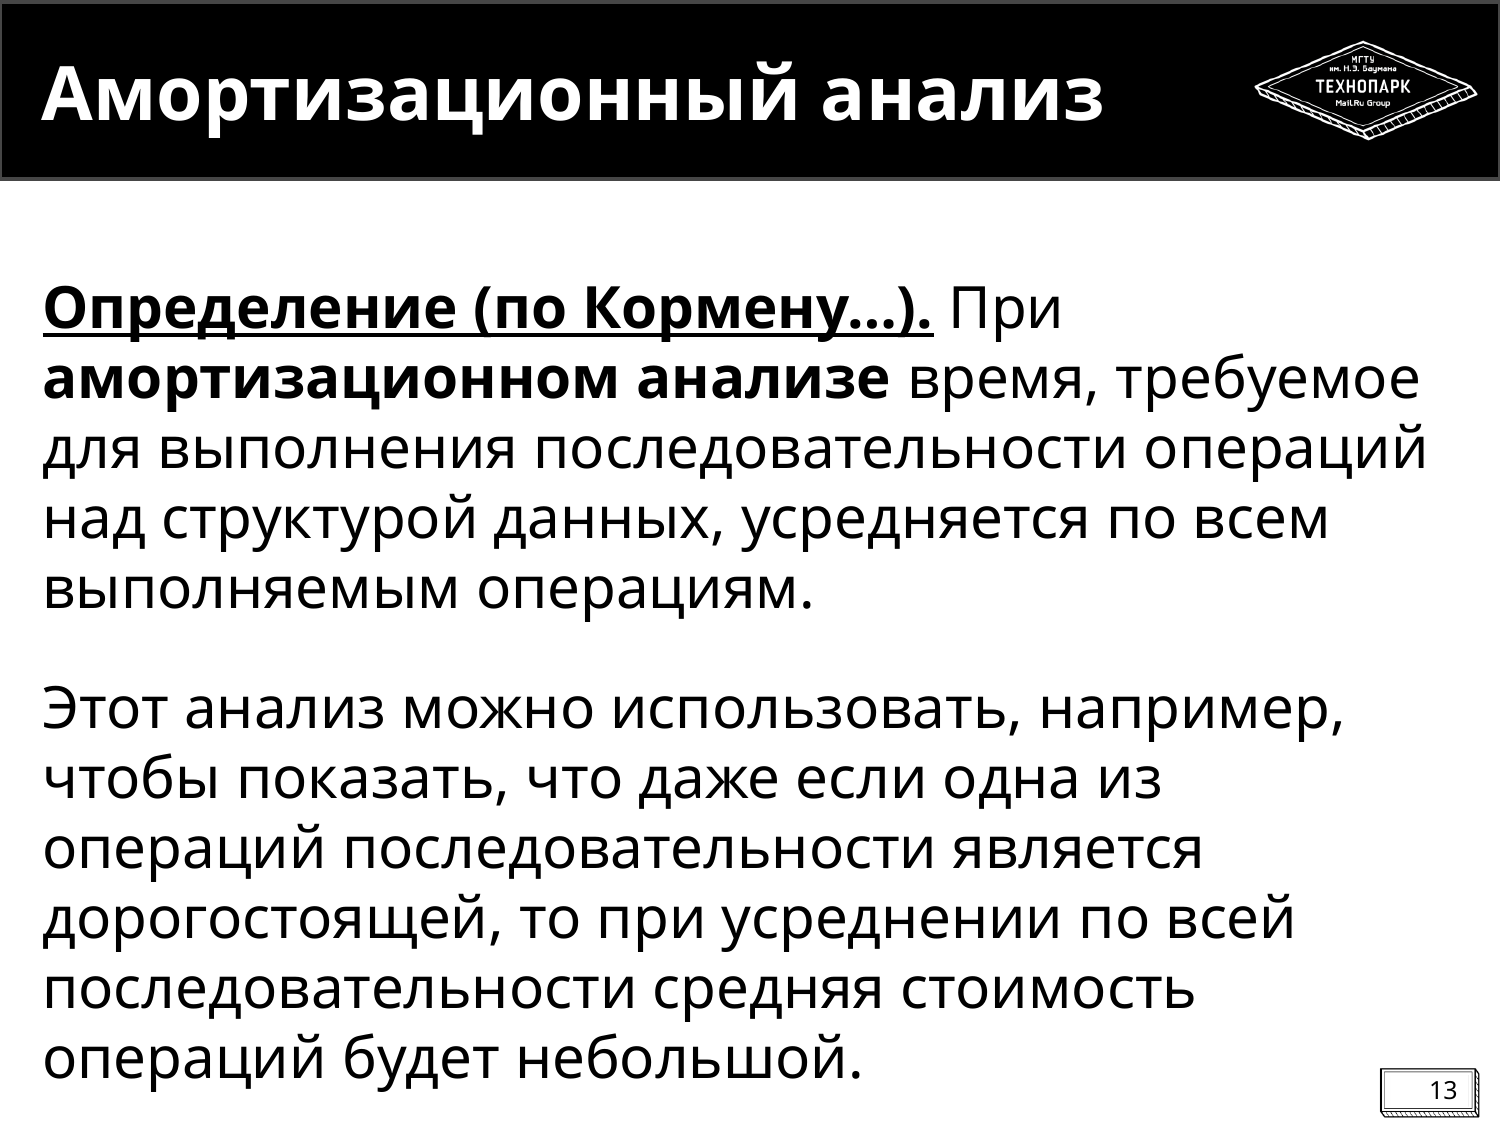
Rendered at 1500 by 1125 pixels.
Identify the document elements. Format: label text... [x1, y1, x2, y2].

picture [1250, 19, 1492, 162]
slide_number 13 [1130, 1069, 1473, 1114]
title Амортизационный анализ [26, 15, 1250, 166]
list Определение (по Кормену…). При амортизационном анализе время, требуемое для выполнения последовательности операций над структурой данных, усредняется по всем выполняемым операциям. Этот анализ можно использовать, например, чтобы показать, что даже если одна из операций последовательности является дорогостоящей, то при усреднении по всей последовательности средняя стоимость операций будет небольшой. [27, 262, 1475, 1050]
picture [1366, 1060, 1495, 1125]
